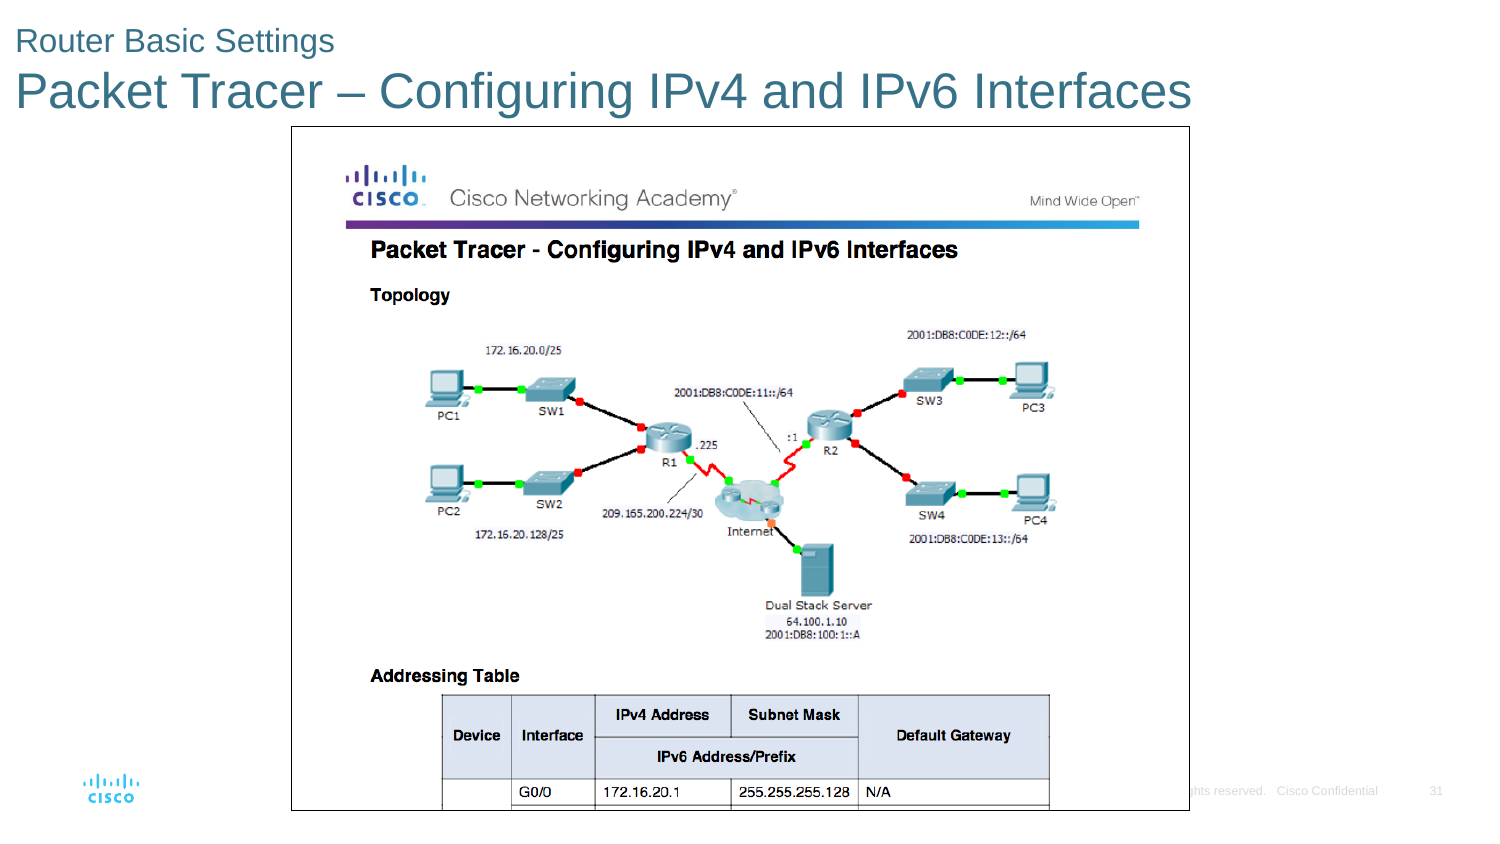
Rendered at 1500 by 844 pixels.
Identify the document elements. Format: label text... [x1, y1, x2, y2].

title Router Basic Settings Packet Tracer – Configuring IPv4 and IPv6 Interfaces [0, 6, 1353, 131]
picture [291, 126, 1190, 812]
